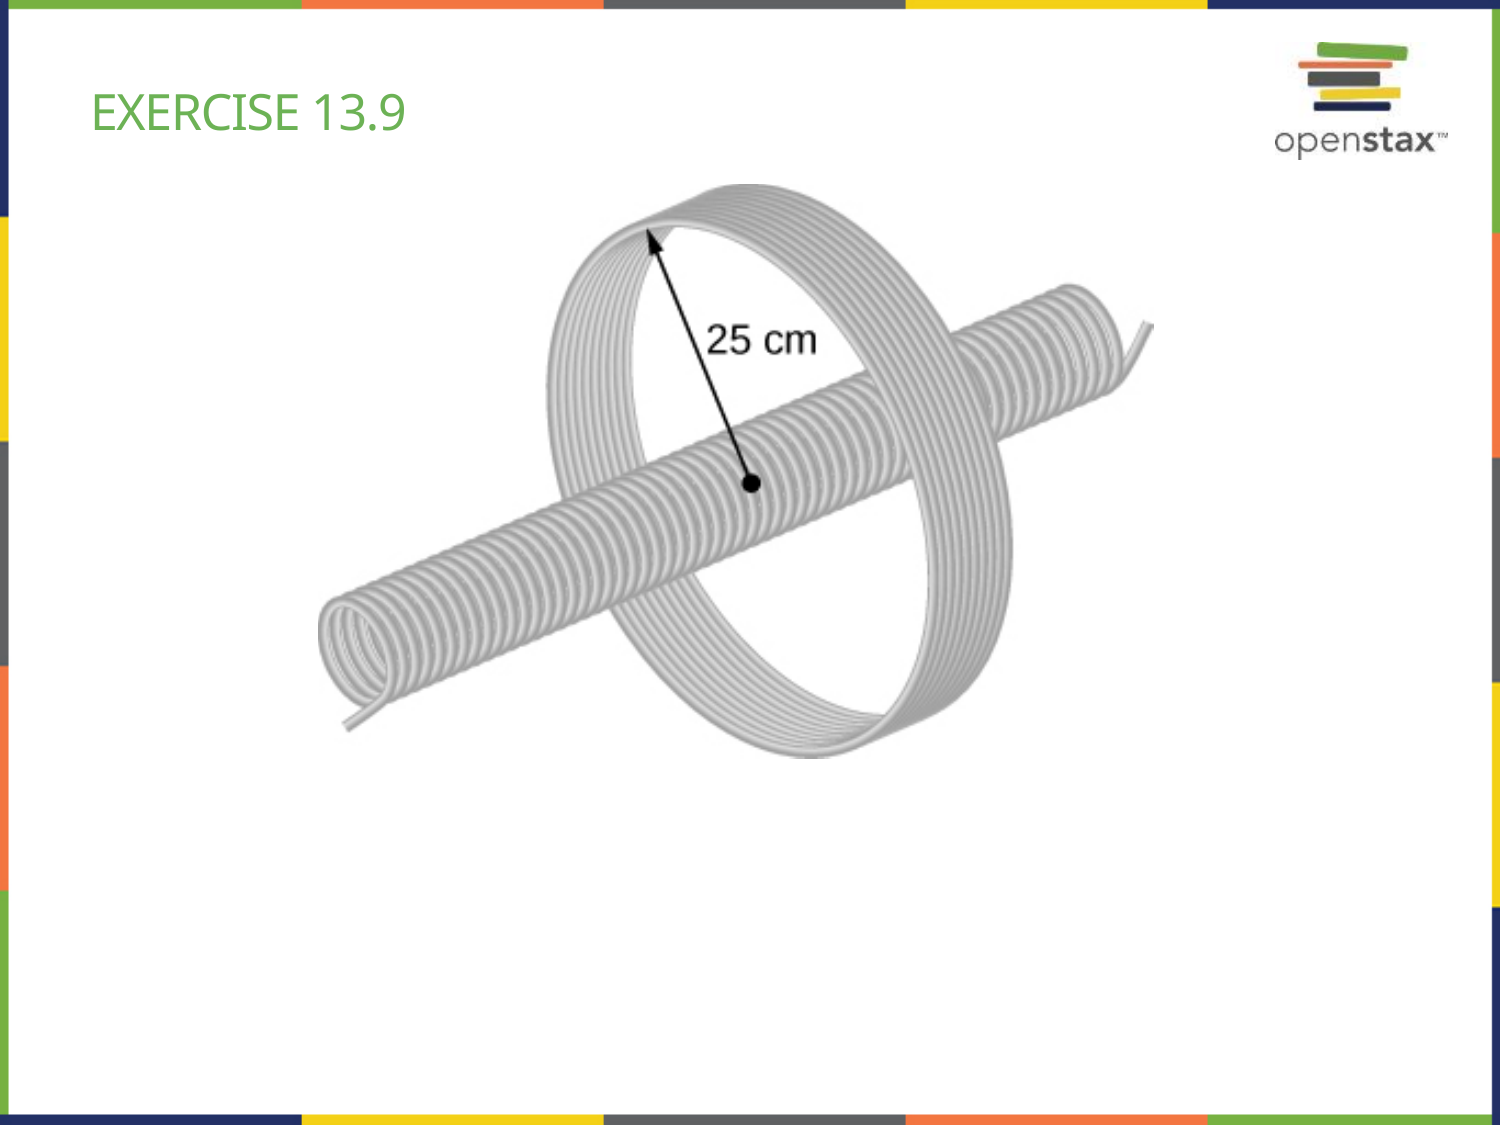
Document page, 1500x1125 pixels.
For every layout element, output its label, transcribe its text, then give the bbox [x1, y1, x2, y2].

title Exercise 13.9 [75, 39, 1275, 148]
picture [0, 0, 1500, 1125]
